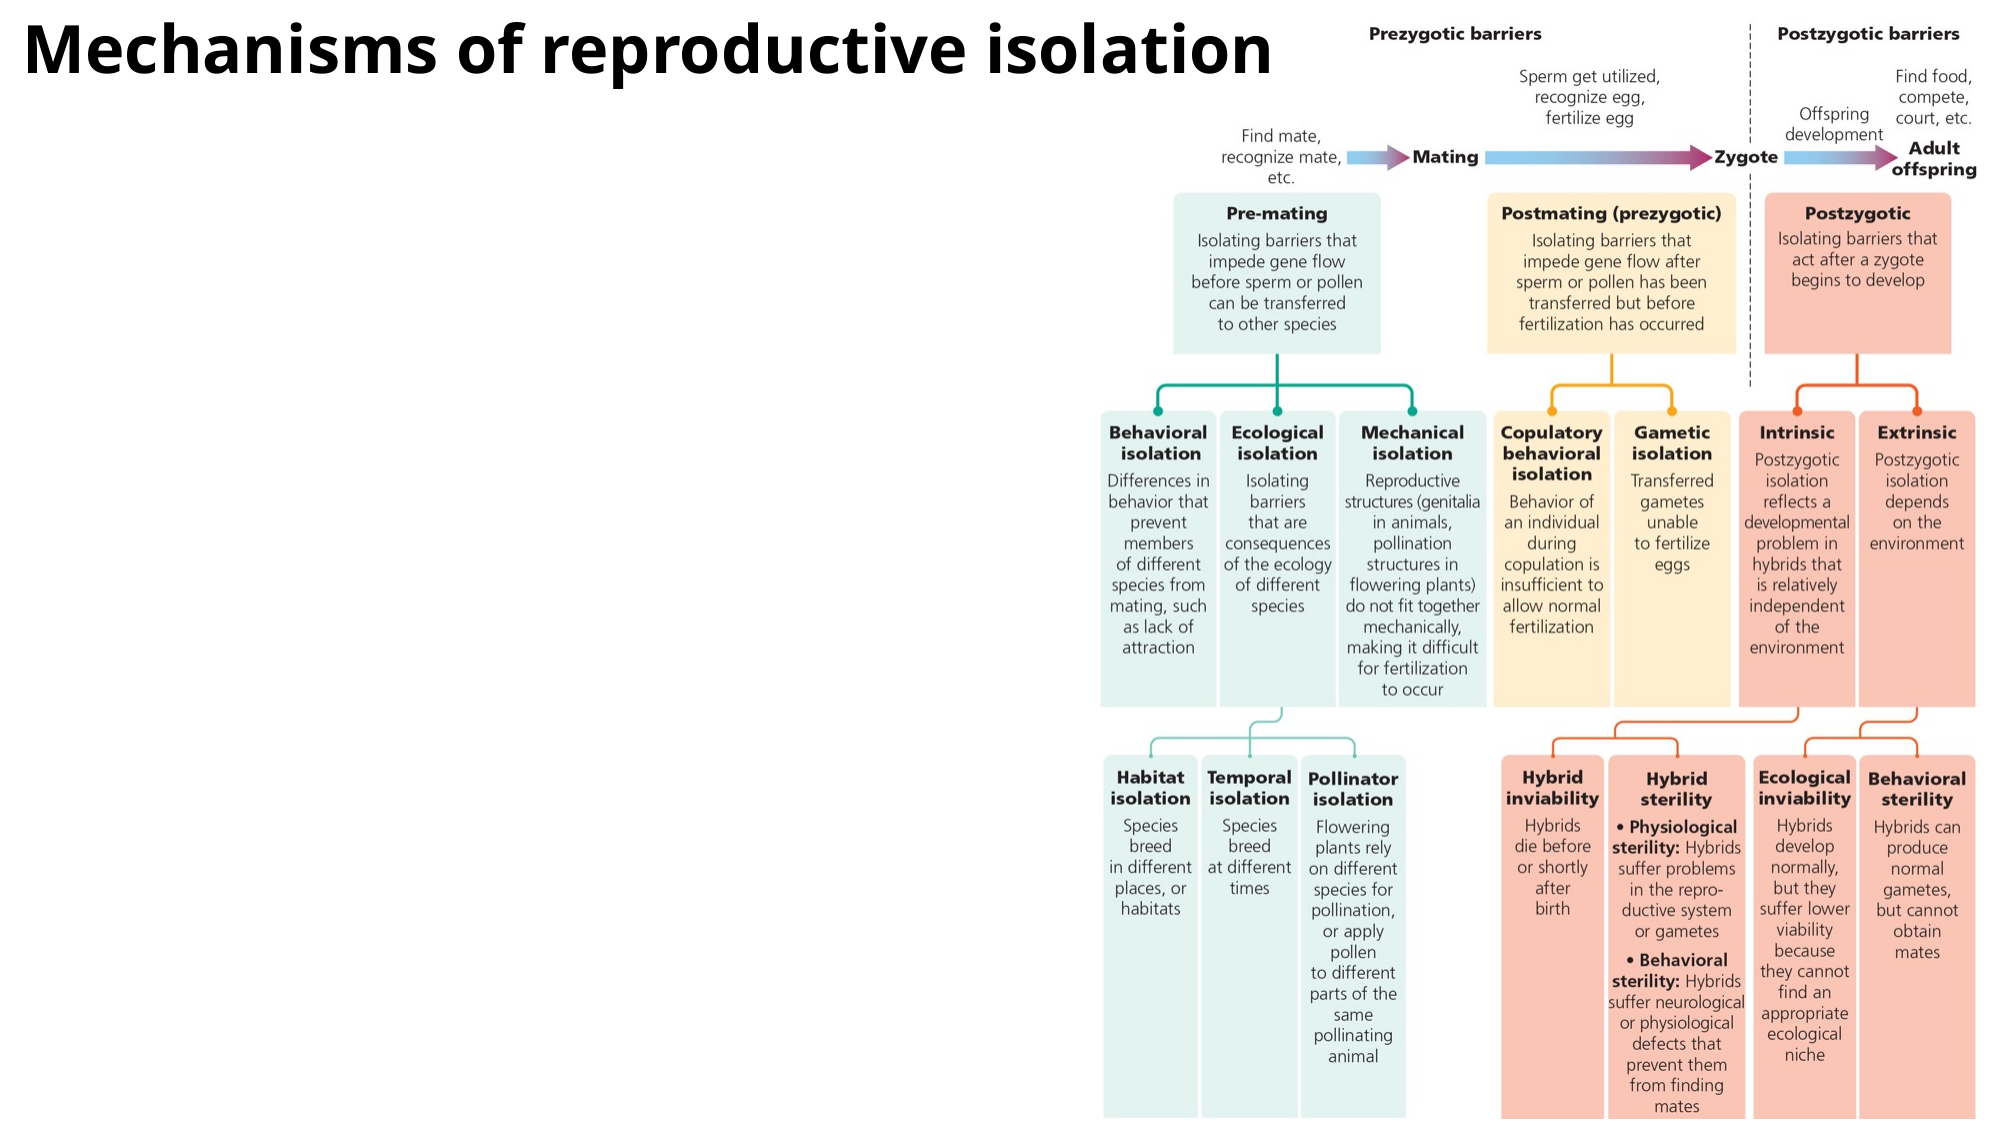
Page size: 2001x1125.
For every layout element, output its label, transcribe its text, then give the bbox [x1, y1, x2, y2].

picture [1099, 19, 1977, 1119]
text_box Mechanisms of reproductive isolation [7, 0, 1291, 95]
